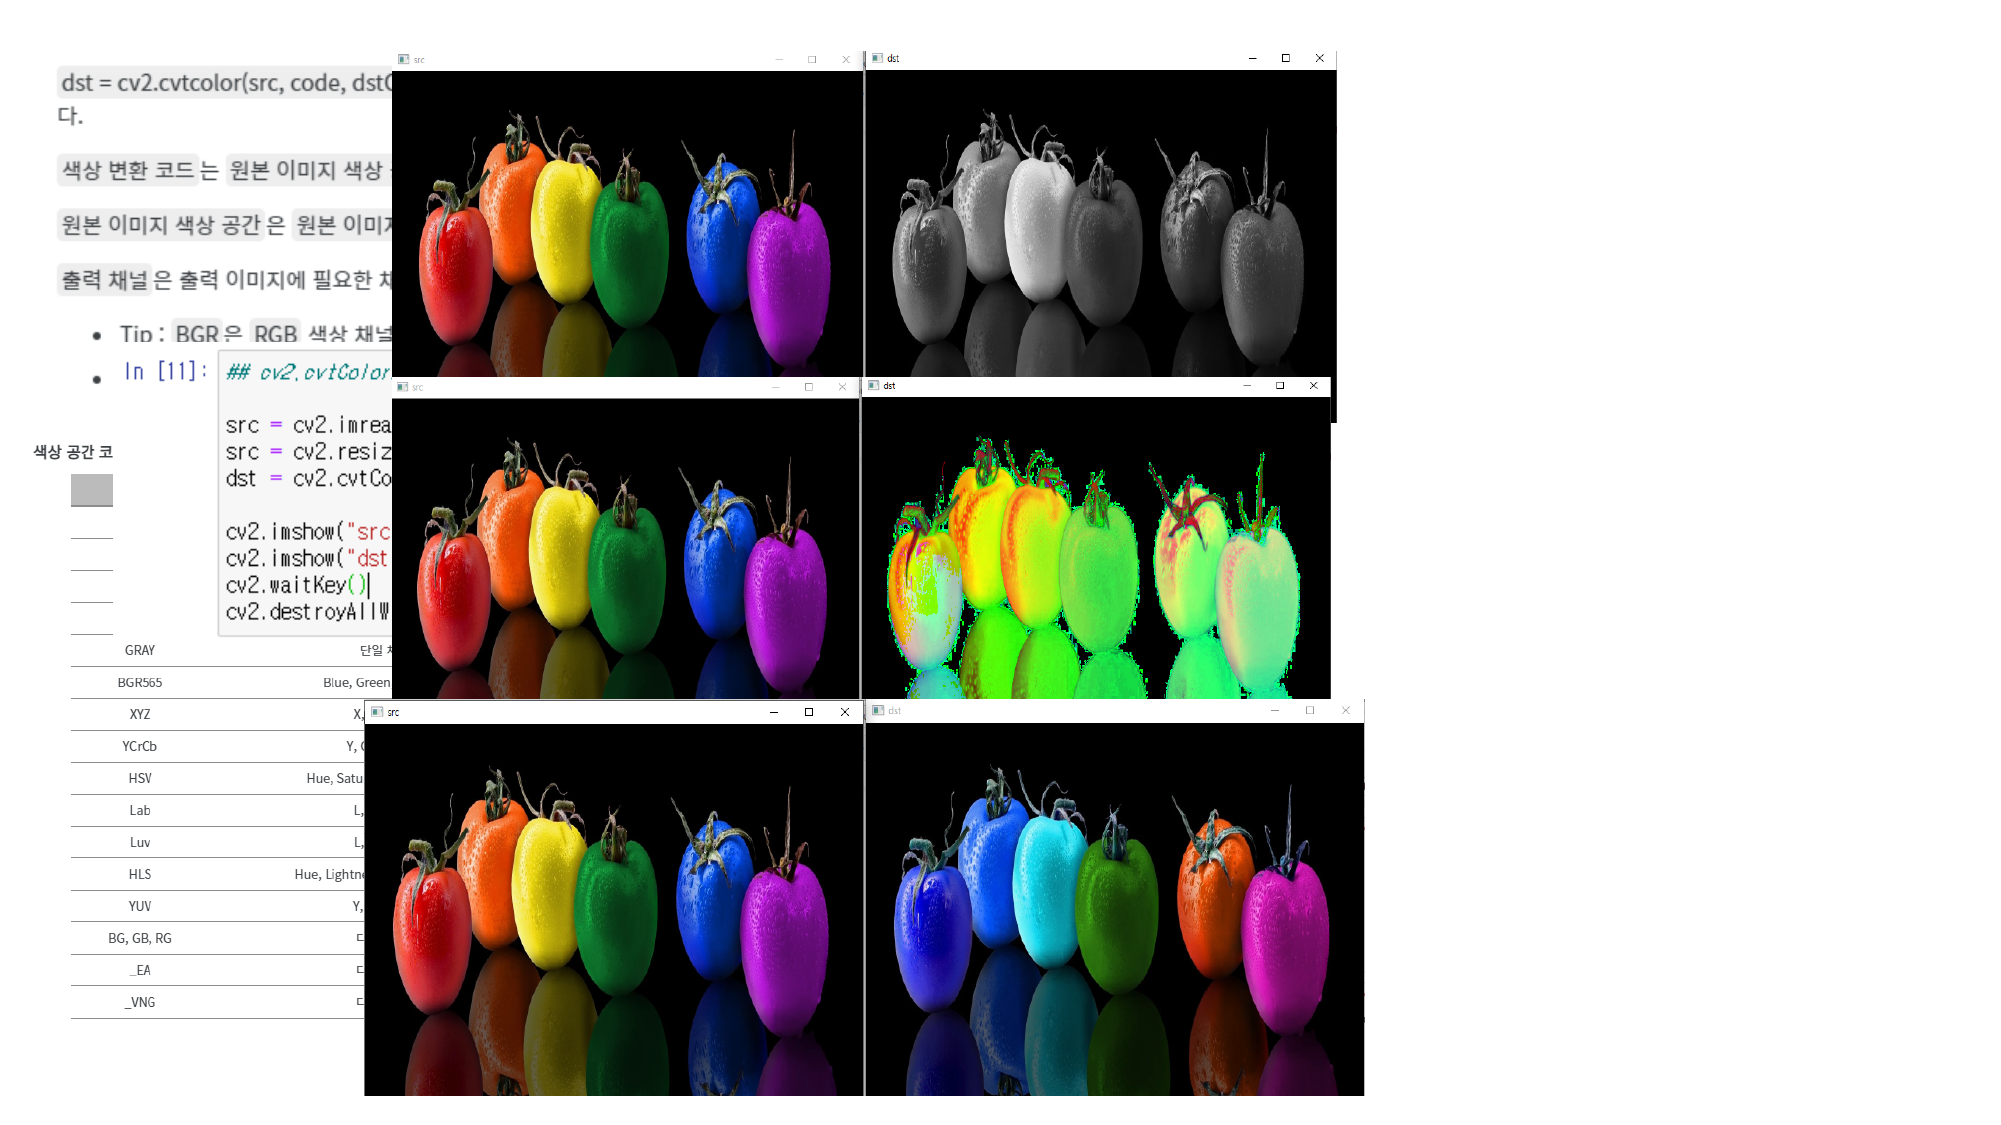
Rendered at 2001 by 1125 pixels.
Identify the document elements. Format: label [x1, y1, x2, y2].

picture [28, 51, 1365, 1096]
